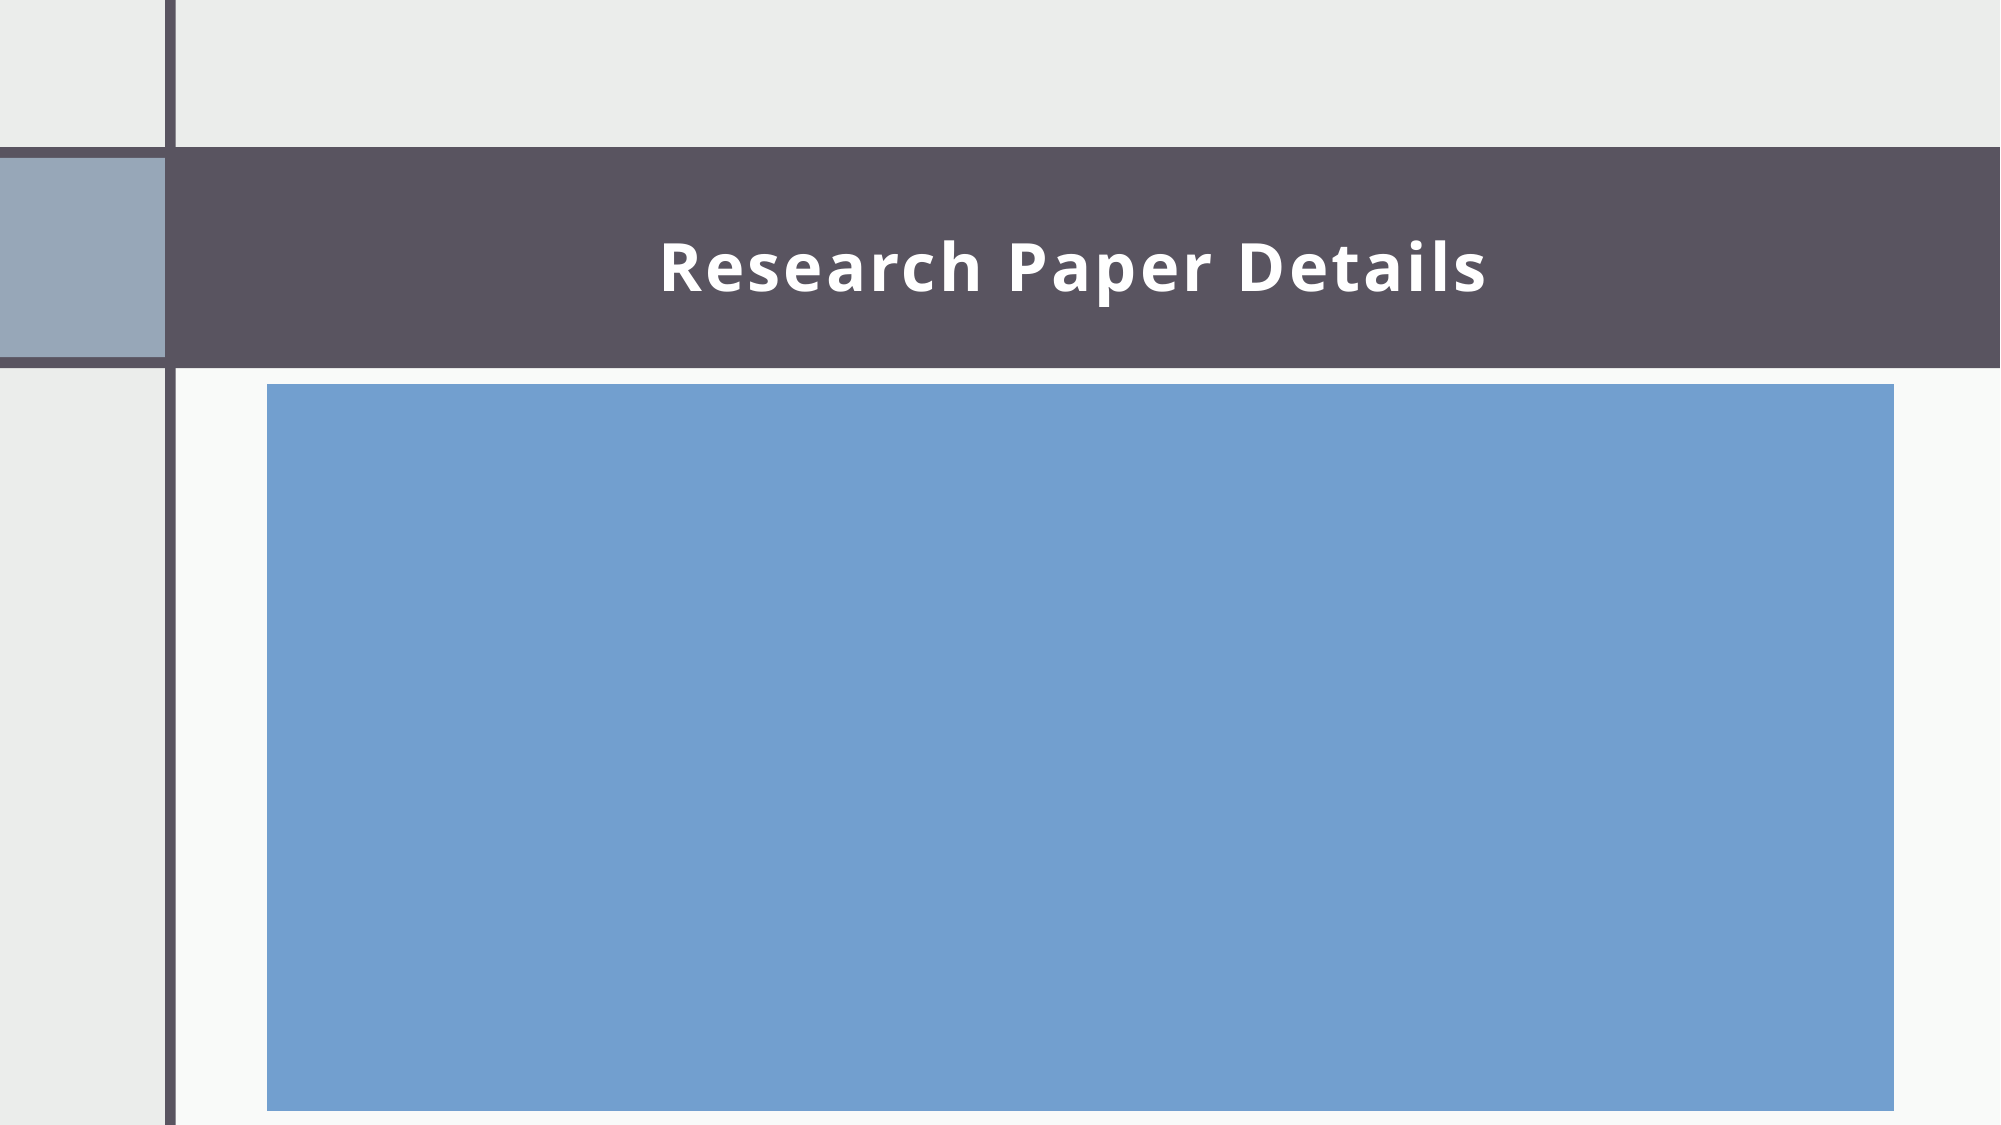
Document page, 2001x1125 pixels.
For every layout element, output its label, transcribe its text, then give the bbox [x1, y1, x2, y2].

title Research Paper Details [251, 157, 1895, 358]
